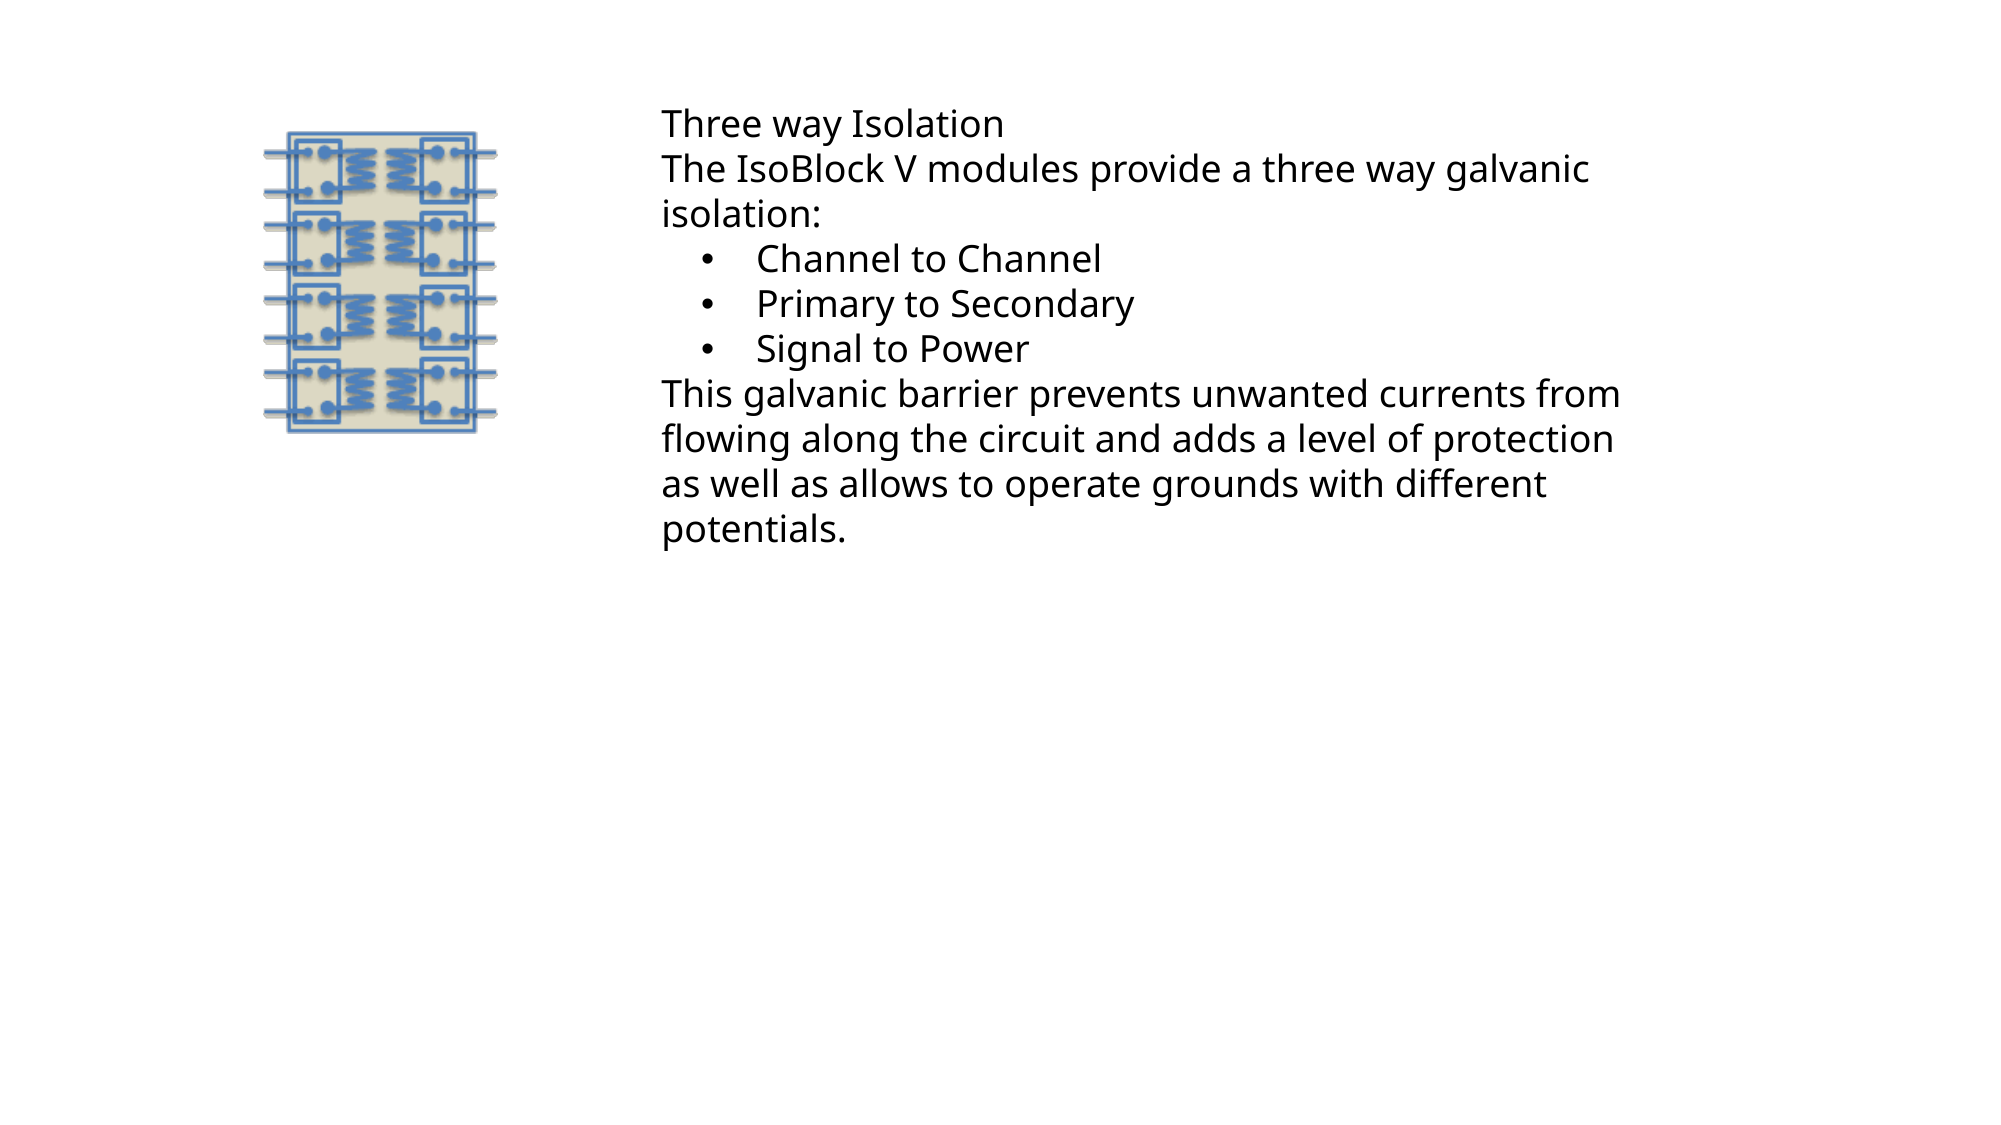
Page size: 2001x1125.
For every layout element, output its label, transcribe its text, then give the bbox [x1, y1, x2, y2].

picture [262, 131, 498, 434]
text_box Three way Isolation The IsoBlock V modules provide a three way galvanic isolation: Channel to Channel Primary to Secondary Signal to Power This galvanic barrier prevents unwanted currents from flowing along the circuit and adds a level of protection as well as allows to operate grounds with different potentials. [646, 93, 1647, 558]
